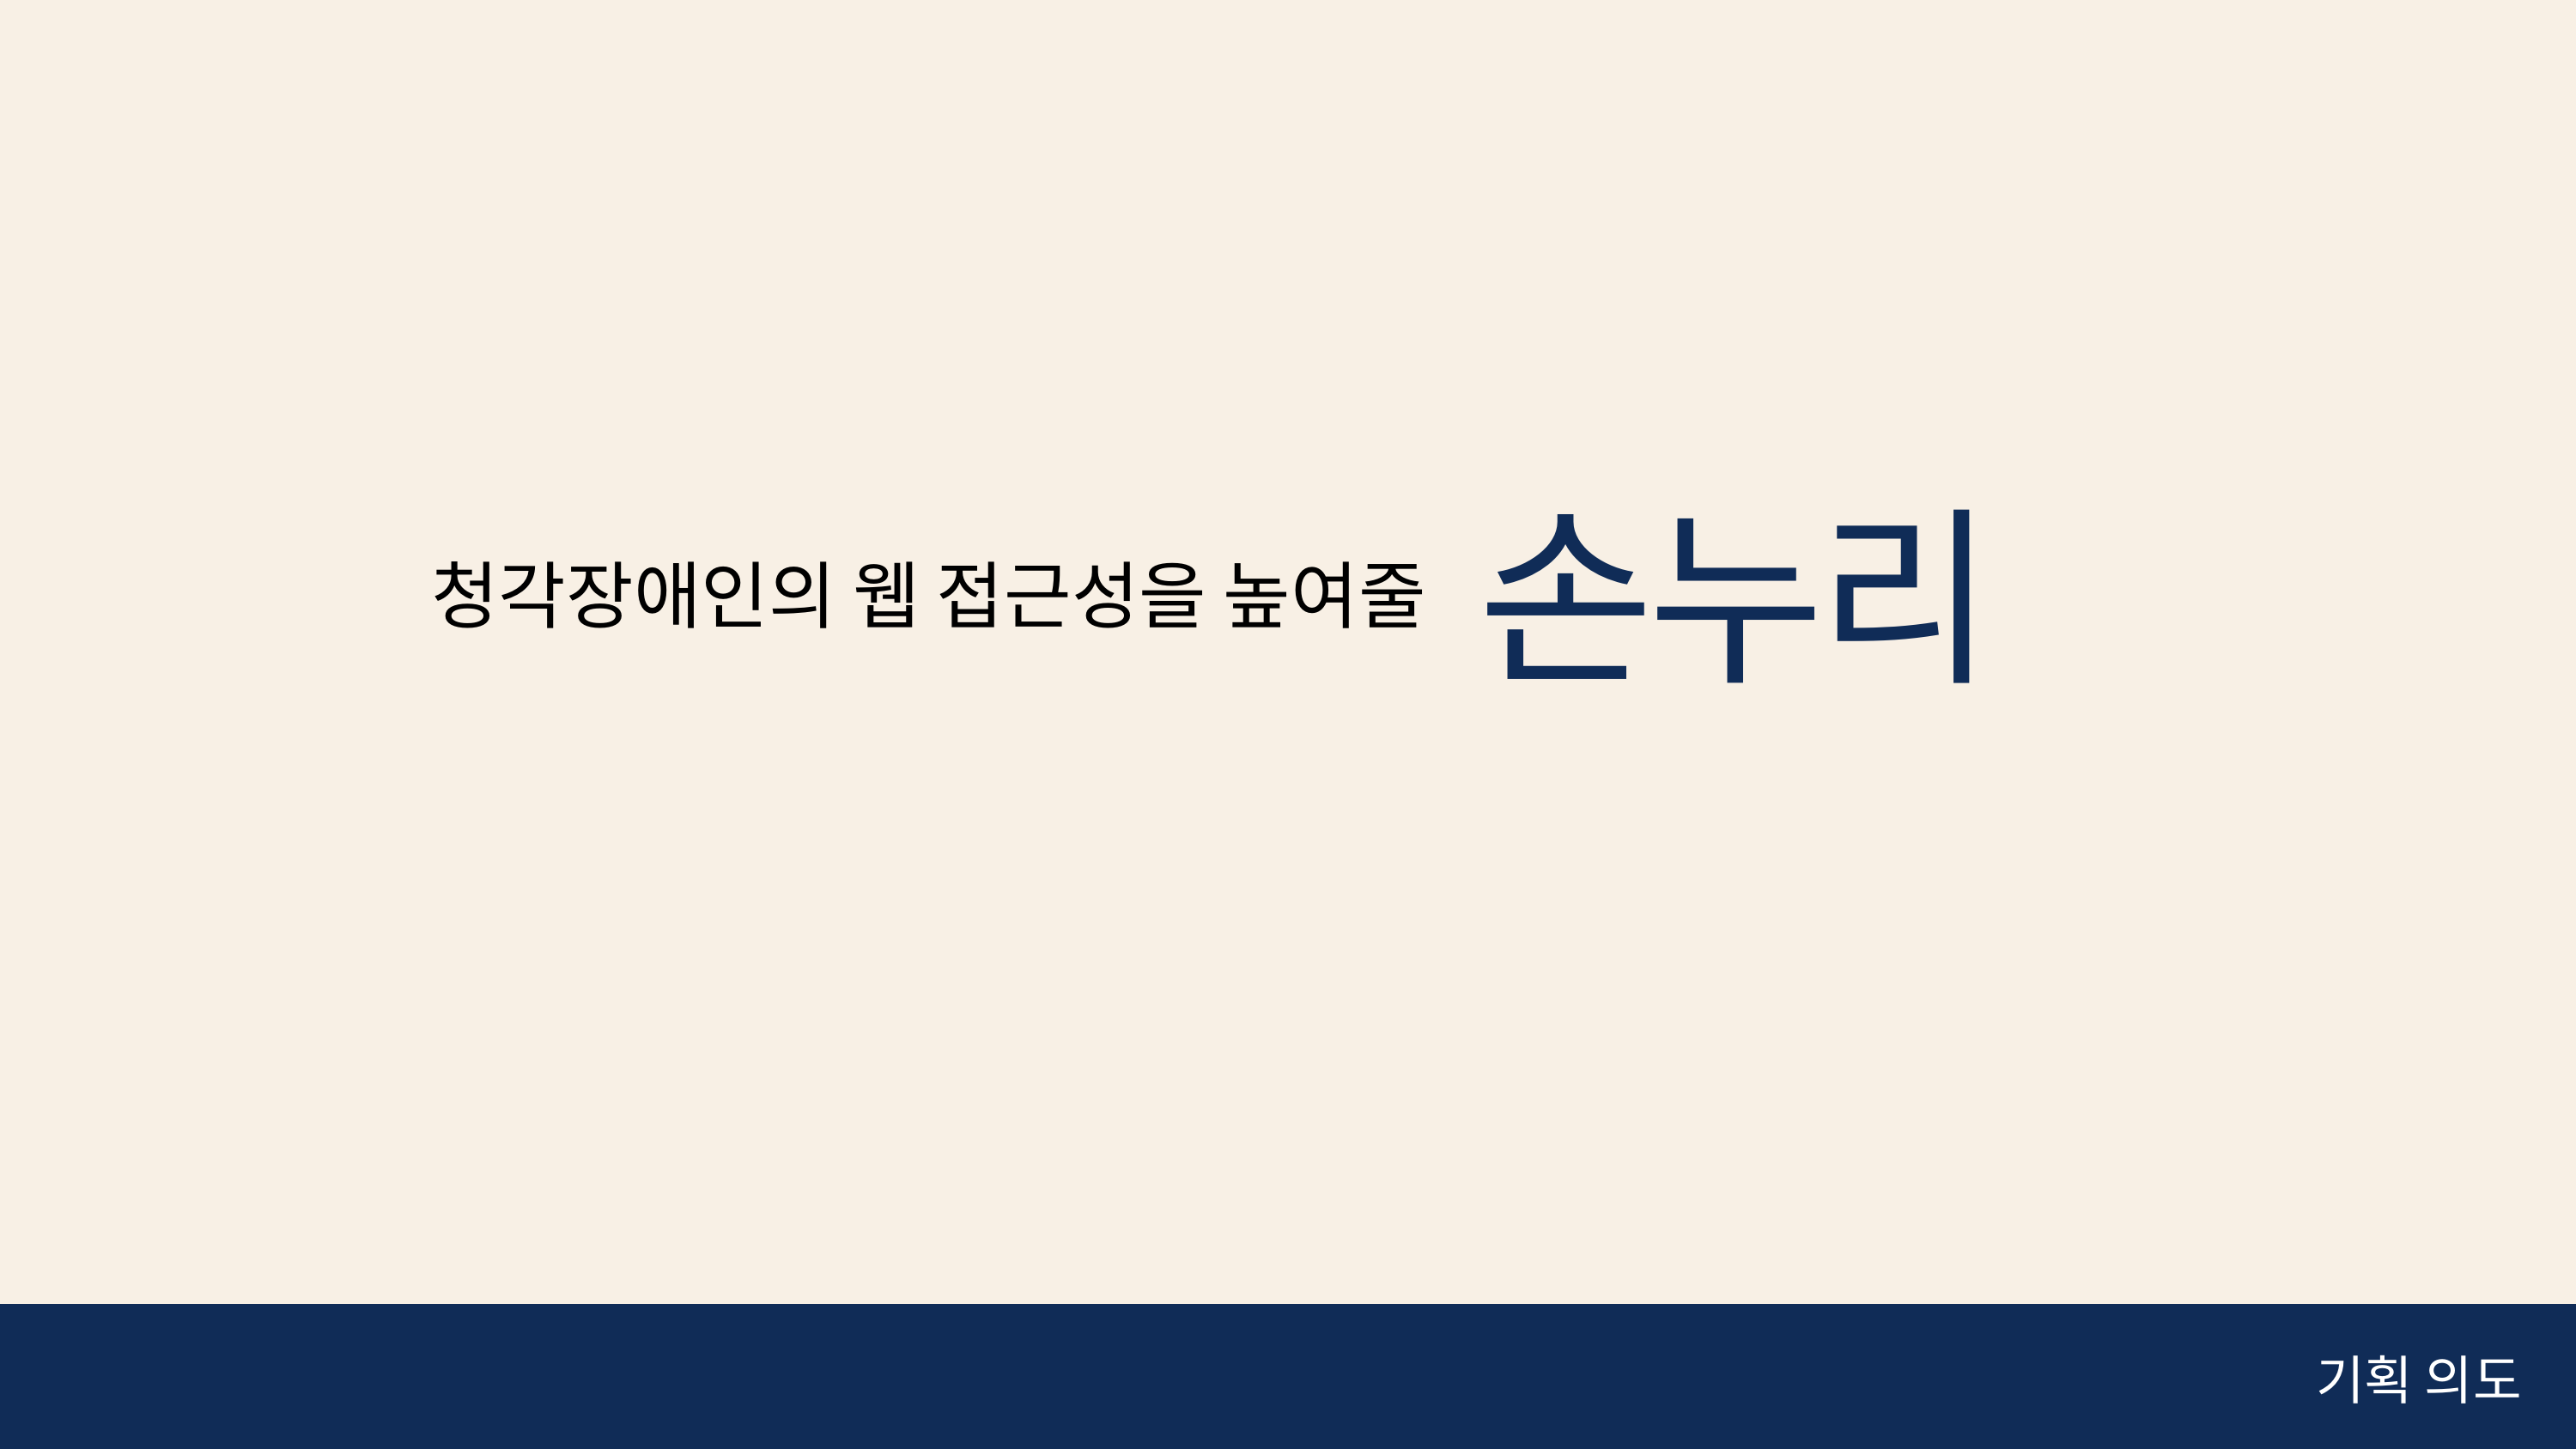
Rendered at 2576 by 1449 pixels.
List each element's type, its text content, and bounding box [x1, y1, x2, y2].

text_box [0, 1303, 2576, 1449]
text_box 손누리 [1478, 439, 2023, 707]
text_box 청각장애인의 웹 접근성을 높여줄 [428, 534, 1447, 638]
